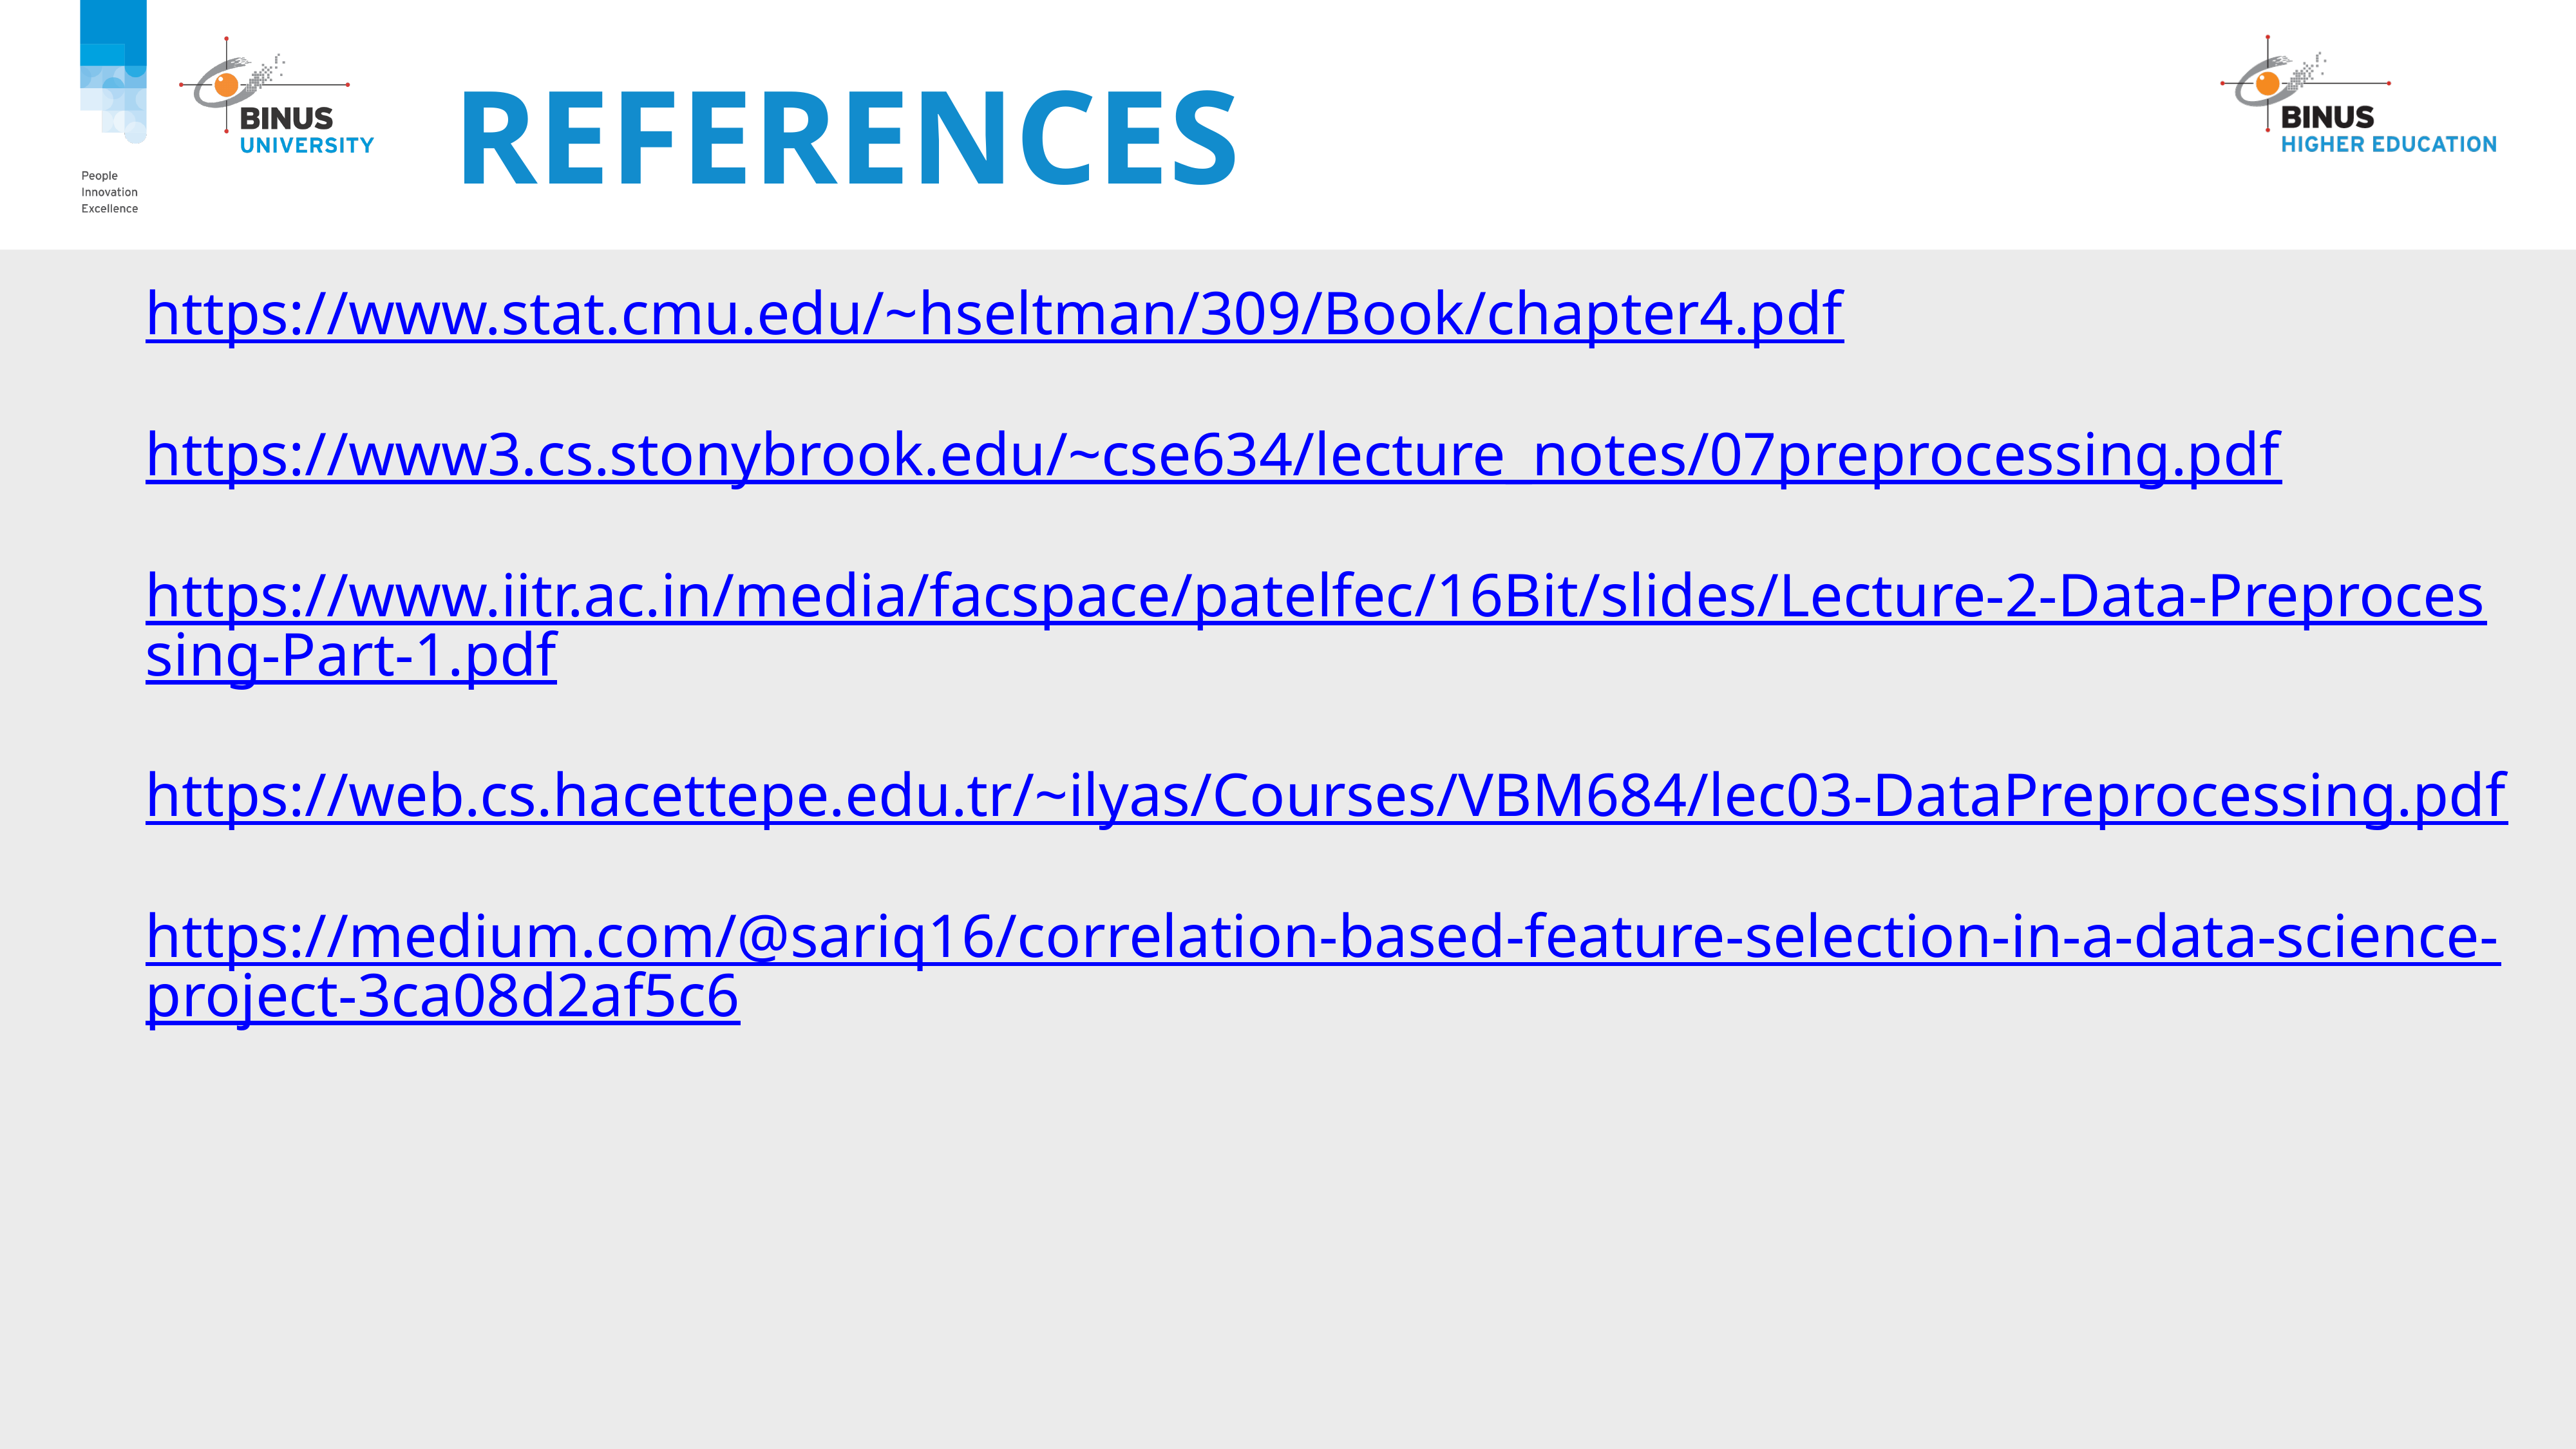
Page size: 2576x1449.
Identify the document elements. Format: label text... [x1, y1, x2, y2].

picture [81, 146, 146, 213]
picture [2199, 0, 2496, 156]
title References [448, 79, 2003, 134]
picture [174, 25, 374, 161]
list https://www.stat.cmu.edu/~hseltman/309/Book/chapter4.pdf https://www3.cs.stonybrook.edu/~cse634/lecture_notes/07preprocessing.pdf https://www.iitr.ac.in/media/facspace/patelfec/16Bit/slides/Lecture-2-Data-Preprocessing-Part-1.pdf https://web.cs.hacettepe.edu.tr/~ilyas/Courses/VBM684/lec03-DataPreprocessing.pdf https://medium.com/@sariq16/correlation-based-feature-selection-in-a-data-science-project-3ca08d2af5c6 [48, 270, 2520, 1449]
picture [80, 66, 147, 144]
